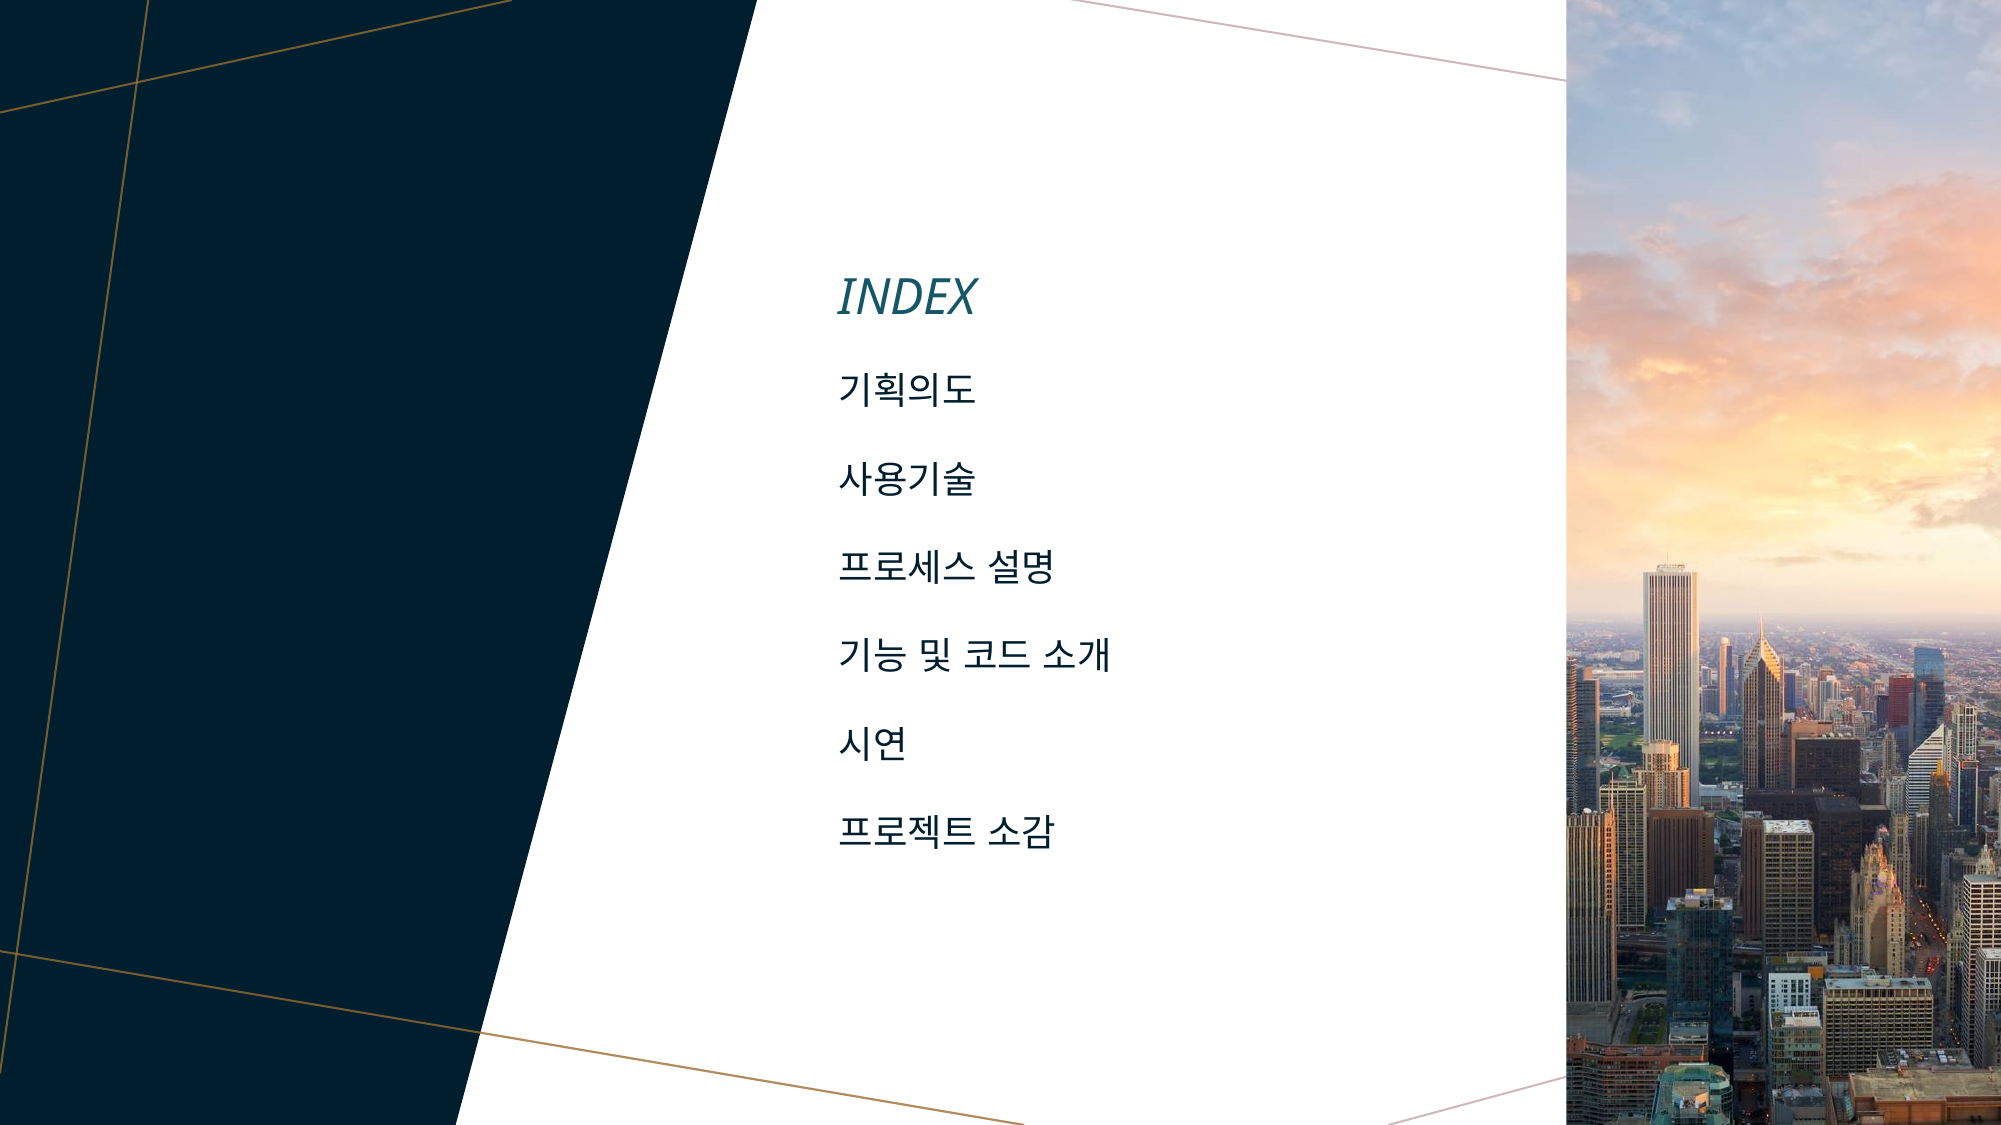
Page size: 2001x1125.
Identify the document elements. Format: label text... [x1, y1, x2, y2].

list INDEX​ 기획의도 사용기술 프로세스 설명 기능 및 코드 소개 시연 프로젝트 소감 [824, 83, 1535, 1005]
title AGENDA [137, 83, 663, 1005]
picture [1566, 0, 2001, 1125]
